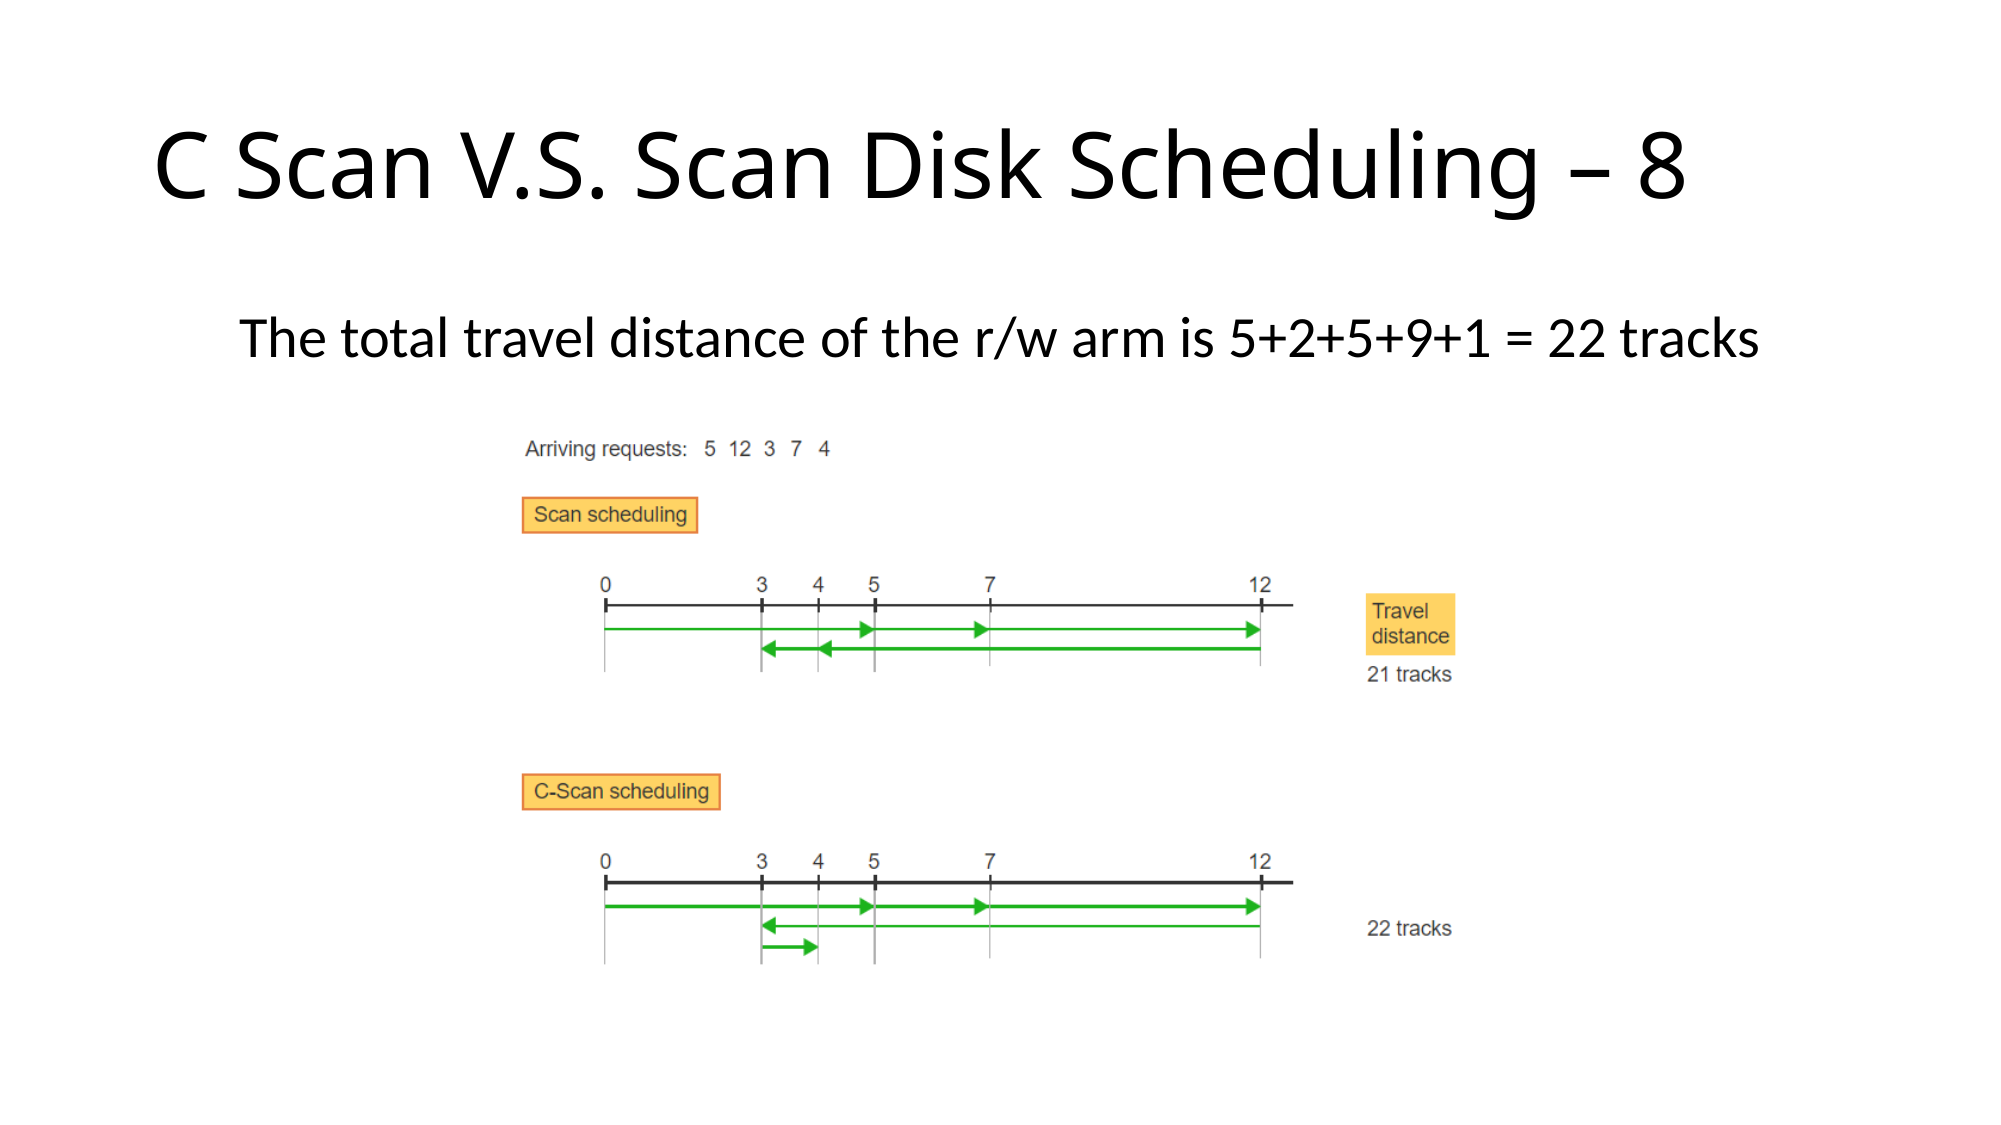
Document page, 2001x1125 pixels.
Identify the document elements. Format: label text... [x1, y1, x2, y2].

picture [479, 424, 1521, 1036]
list The total travel distance of the r/w arm is 5+2+5+9+1 = 22 tracks [137, 299, 1863, 1014]
title C Scan V.S. Scan Disk Scheduling – 8 [137, 59, 1863, 278]
